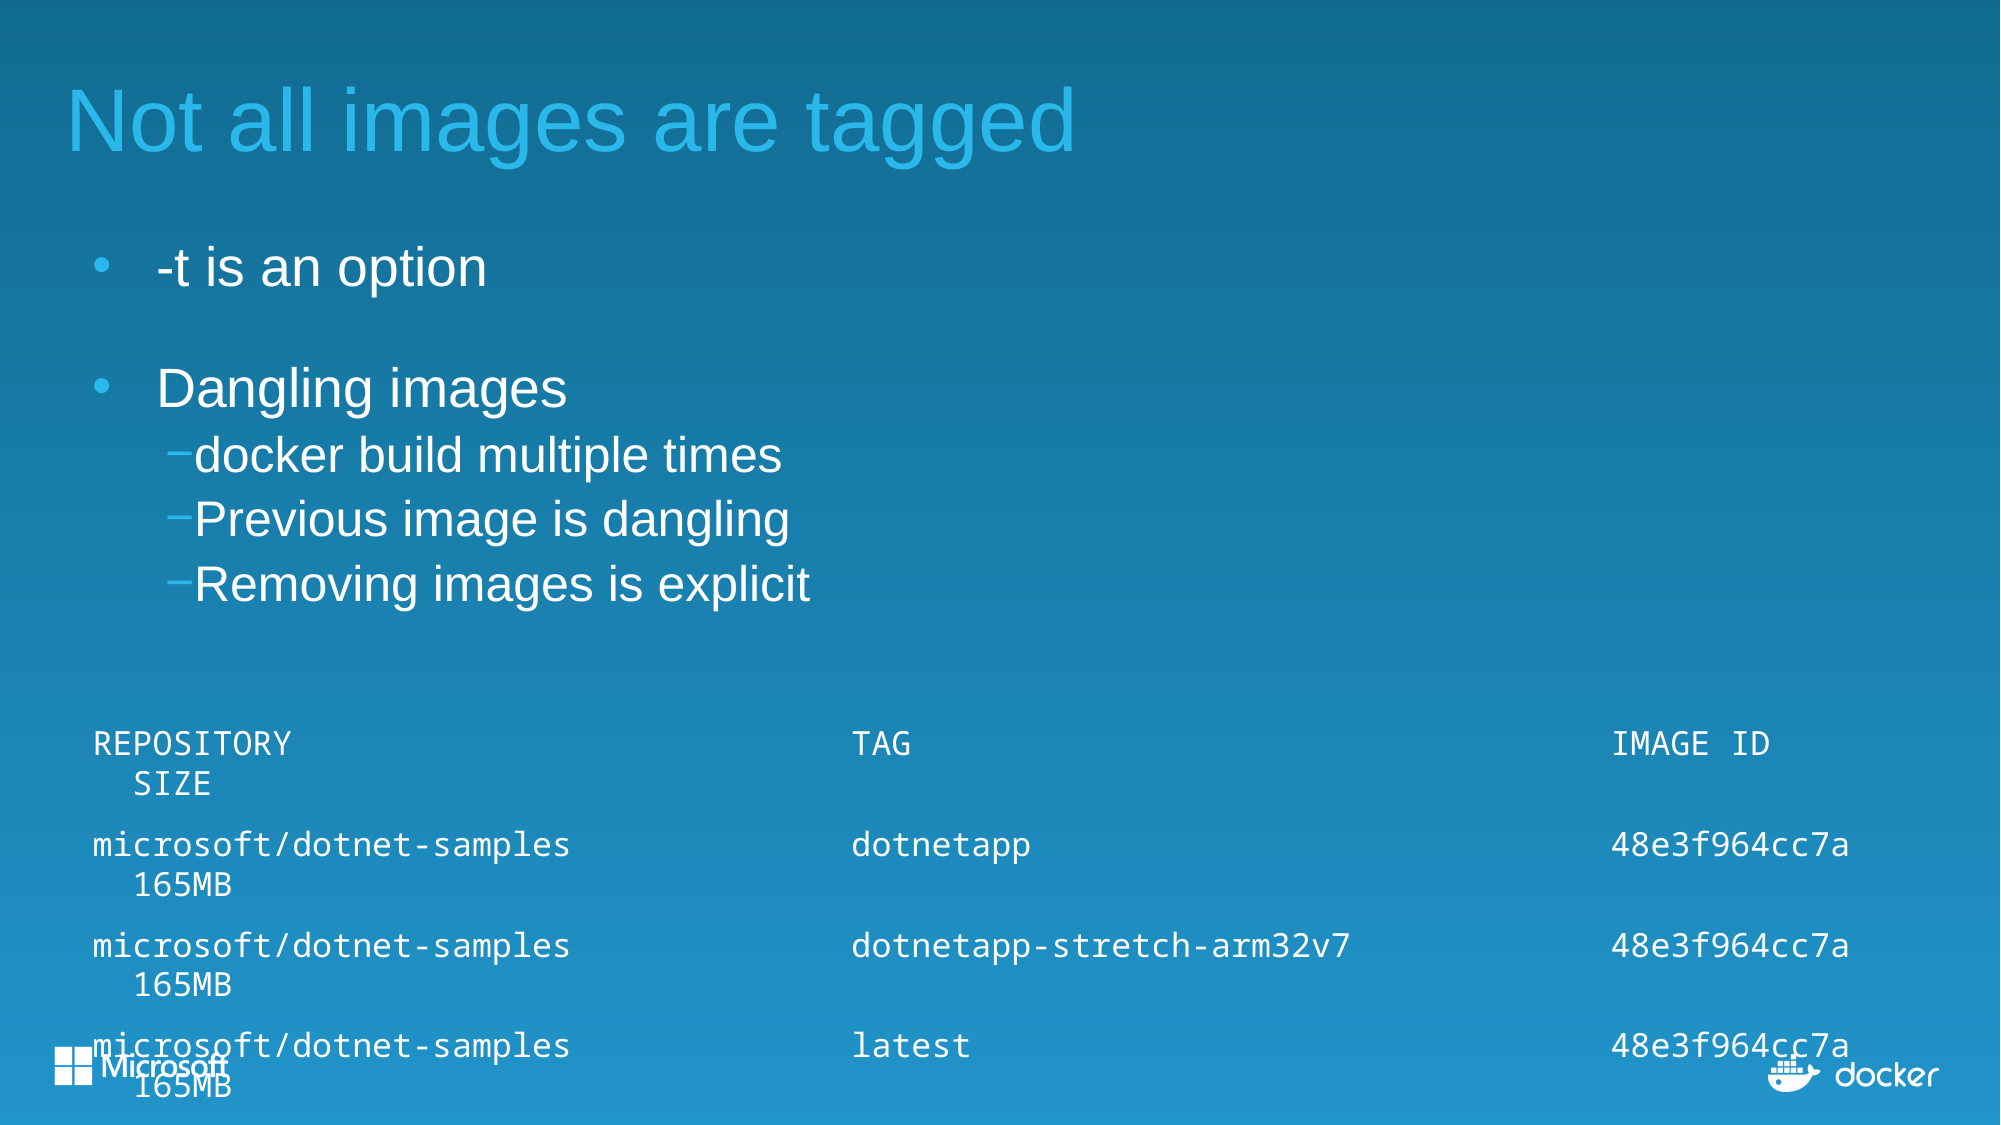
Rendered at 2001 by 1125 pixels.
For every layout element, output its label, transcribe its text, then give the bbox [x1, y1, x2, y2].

title Not all images are tagged [50, 59, 1950, 165]
picture [50, 1042, 232, 1096]
picture [1768, 1054, 1939, 1092]
list -t is an option Dangling images docker build multiple times Previous image is dangling Removing images is explicit REPOSITORY TAG IMAGE ID SIZE microsoft/dotnet-samples dotnetapp 48e3f964cc7a 165MB microsoft/dotnet-samples dotnetapp-stretch-arm32v7 48e3f964cc7a 165MB microsoft/dotnet-samples latest 48e3f964cc7a 165MB microsoft/dotnet-samples dotnetapp-stretch 4ae0a48467db 219MB <none> <none> f8e18accccd8 1.63GB [50, 183, 1950, 1014]
